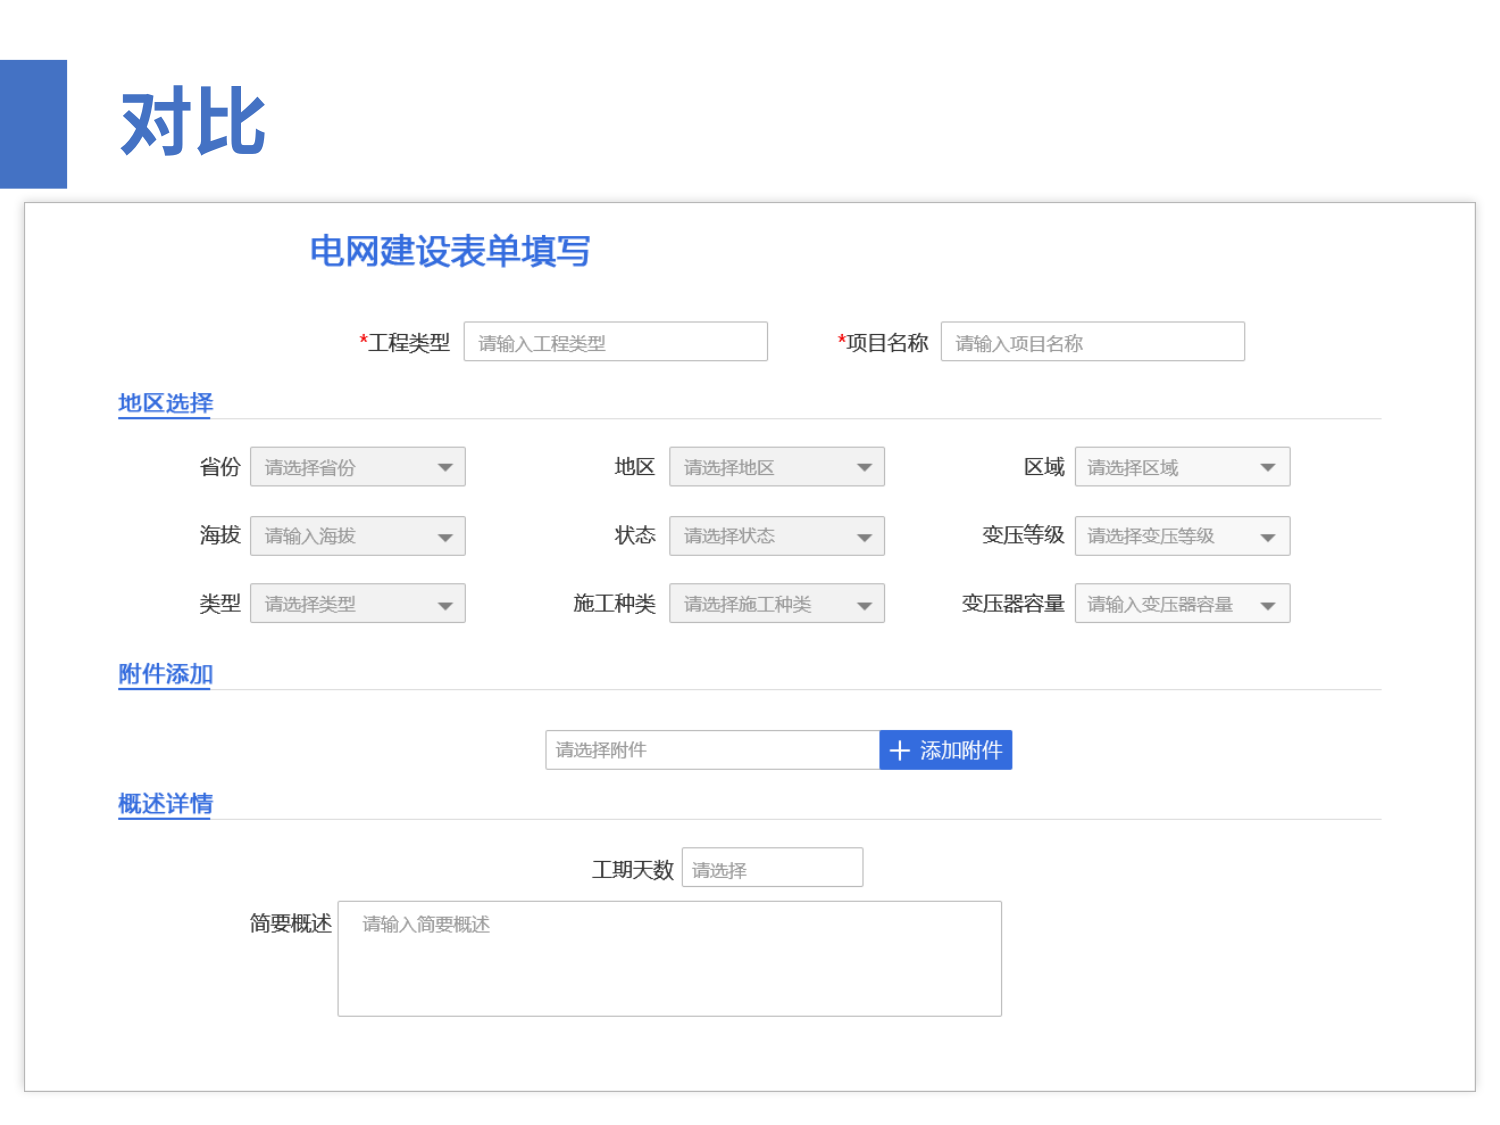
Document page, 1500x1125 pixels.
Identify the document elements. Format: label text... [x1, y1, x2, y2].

title 对比 [103, 61, 1397, 190]
picture [24, 202, 1476, 1092]
